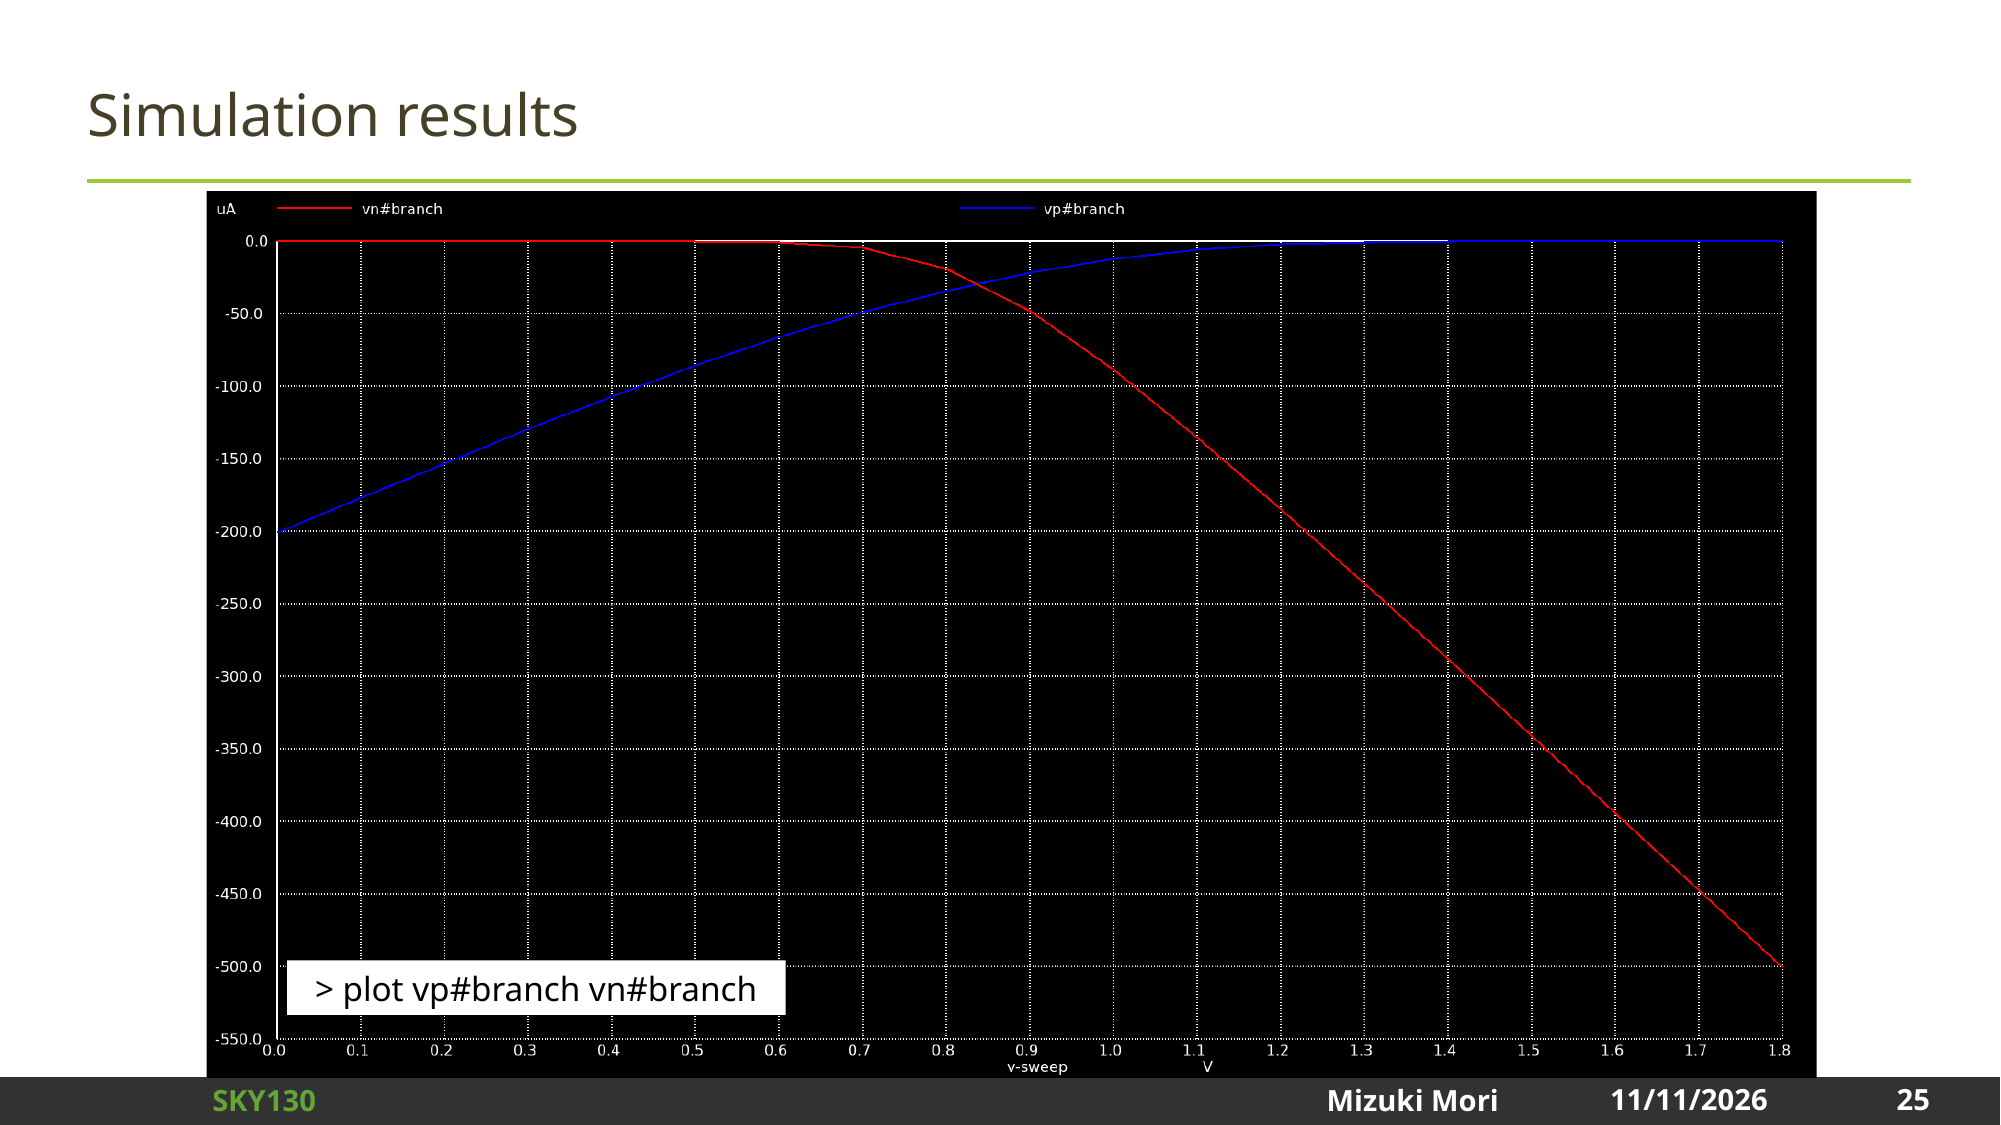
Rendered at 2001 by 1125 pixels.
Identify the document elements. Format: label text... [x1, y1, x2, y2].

title Simulation results [72, 70, 1912, 163]
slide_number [1550, 1077, 1826, 1125]
slide_number 25 [1826, 1076, 2000, 1125]
picture [0, 190, 1817, 1125]
